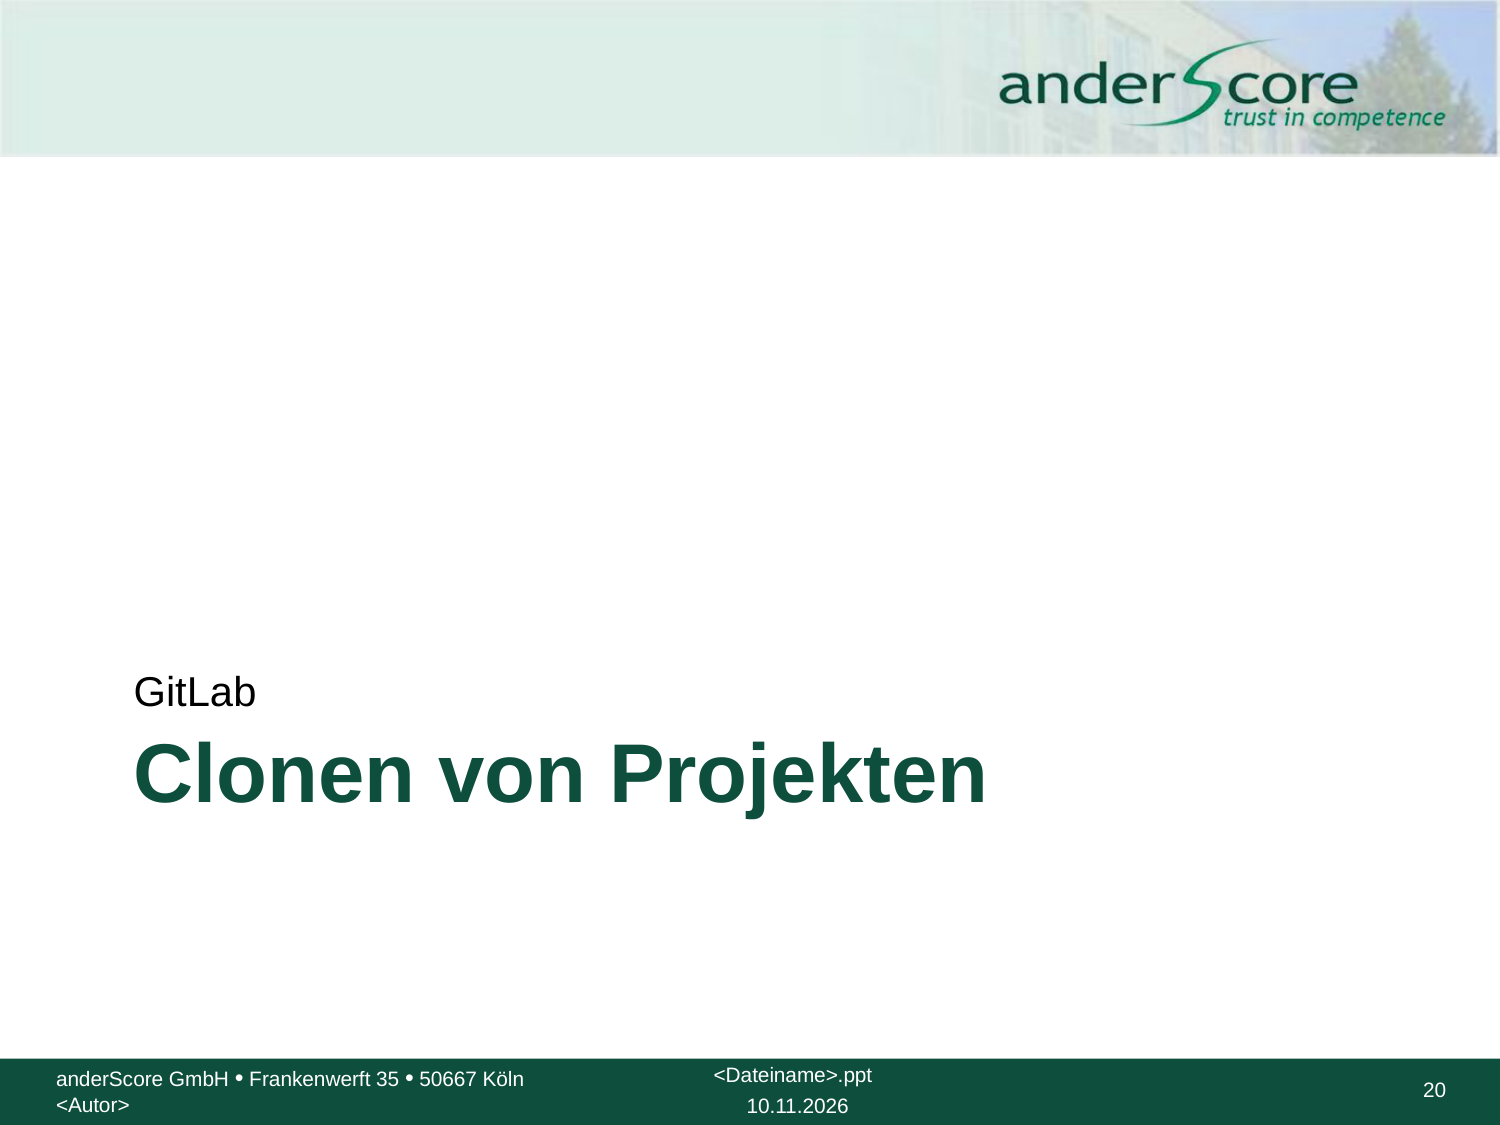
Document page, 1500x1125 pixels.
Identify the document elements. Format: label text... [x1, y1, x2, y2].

picture [0, 0, 1500, 157]
list GitLab [118, 476, 1394, 723]
title Clonen von Projekten [118, 723, 1394, 947]
